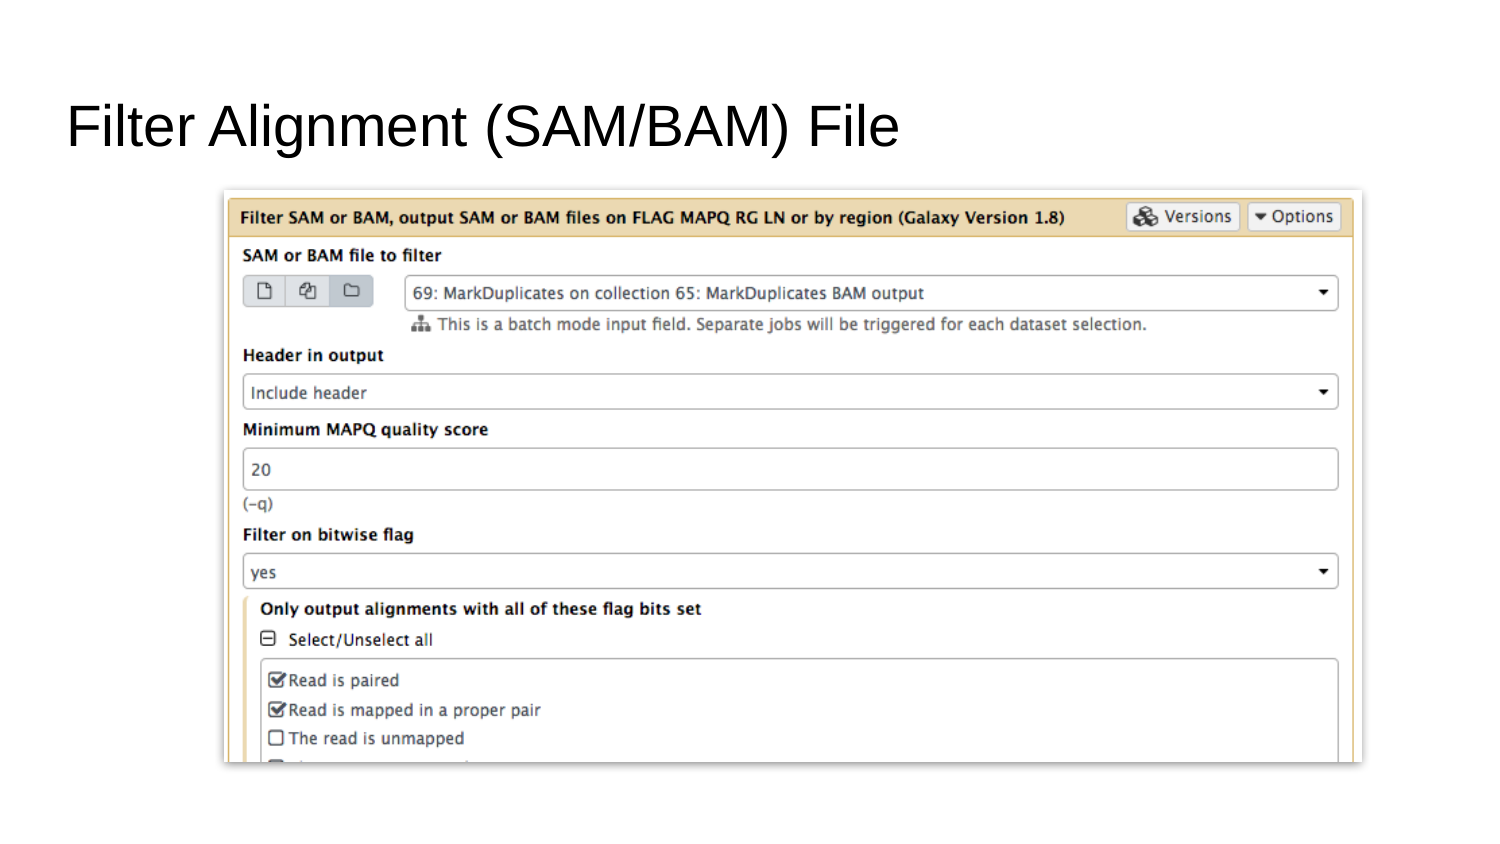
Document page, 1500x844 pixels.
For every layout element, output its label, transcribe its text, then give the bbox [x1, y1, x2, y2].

title Filter Alignment (SAM/BAM) File [51, 72, 1449, 167]
picture [224, 190, 1363, 763]
